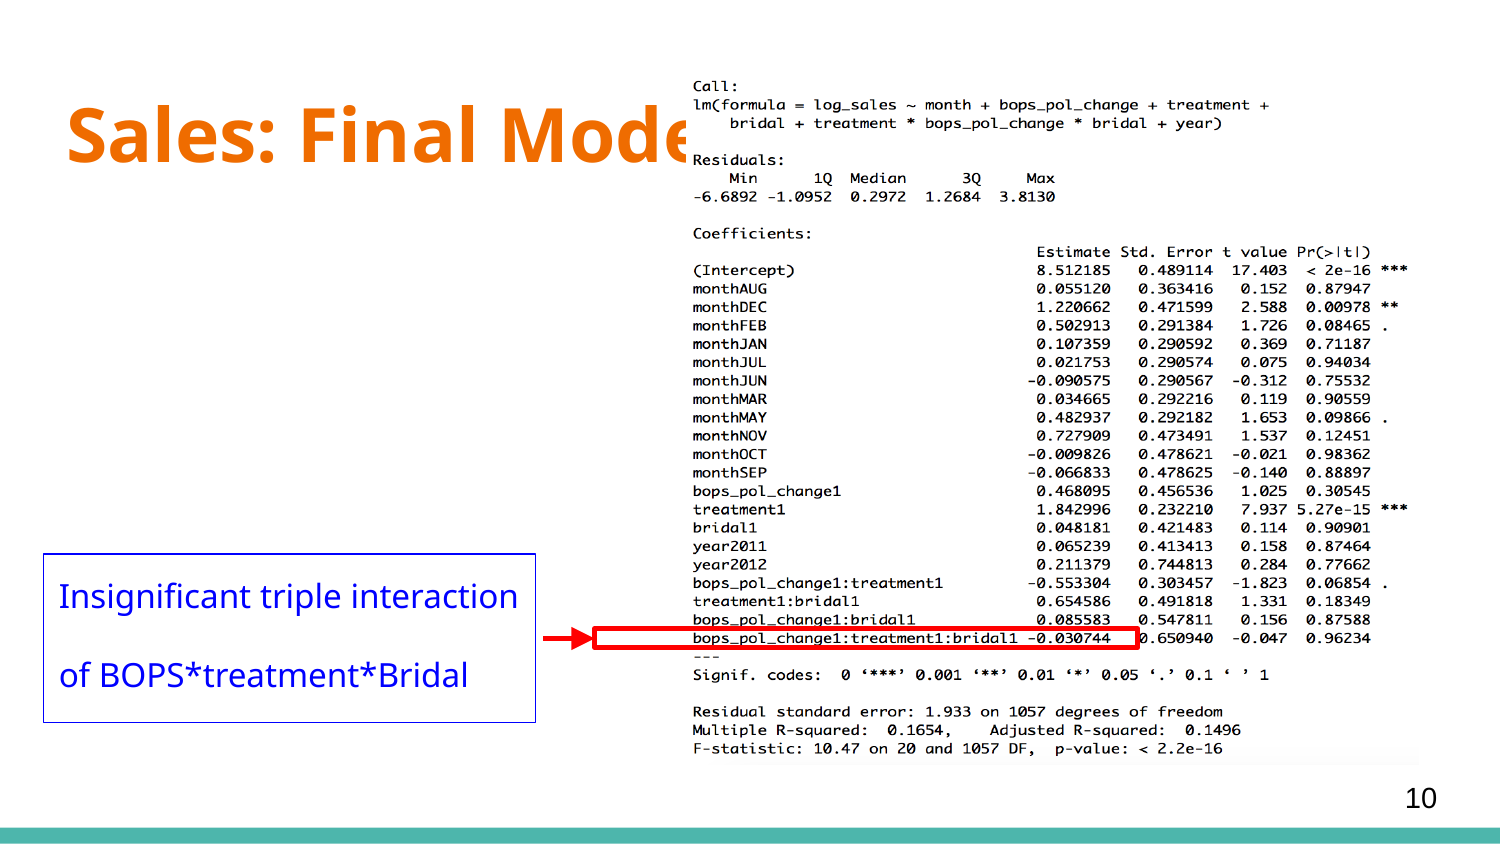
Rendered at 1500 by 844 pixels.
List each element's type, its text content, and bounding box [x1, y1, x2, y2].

picture [685, 78, 1419, 765]
list Insignificant triple interaction of BOPS*treatment*Bridal [43, 554, 536, 723]
slide_number ‹#› [1389, 764, 1480, 830]
text_box [594, 628, 680, 648]
title Sales: Final Model [51, 72, 1449, 189]
